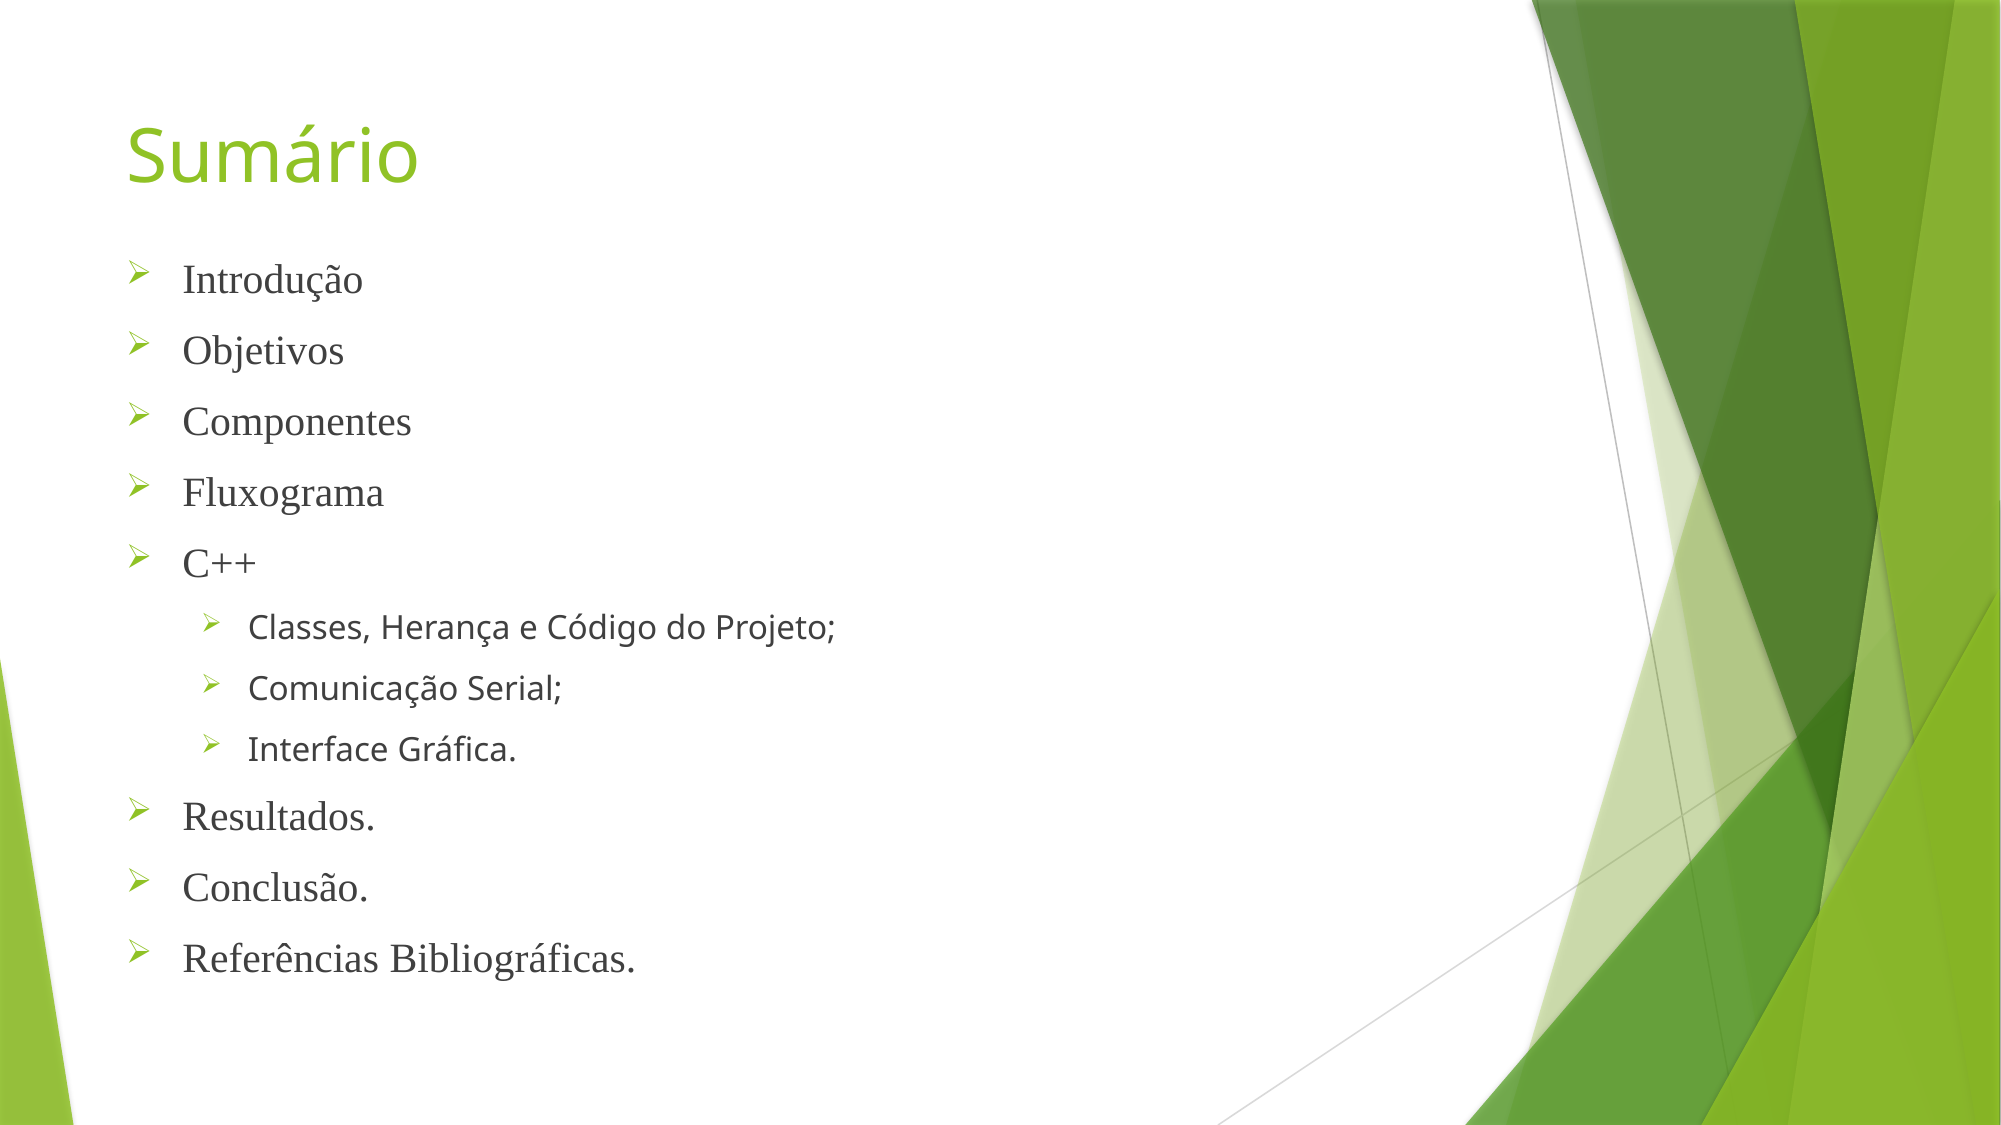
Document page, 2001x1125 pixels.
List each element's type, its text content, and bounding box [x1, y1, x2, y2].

title Sumário [111, 99, 1522, 244]
list Introdução Objetivos Componentes Fluxograma C++ Classes, Herança e Código do Projeto; Comunicação Serial; Interface Gráfica. Resultados. Conclusão. Referências Bibliográficas. [111, 244, 1605, 1025]
